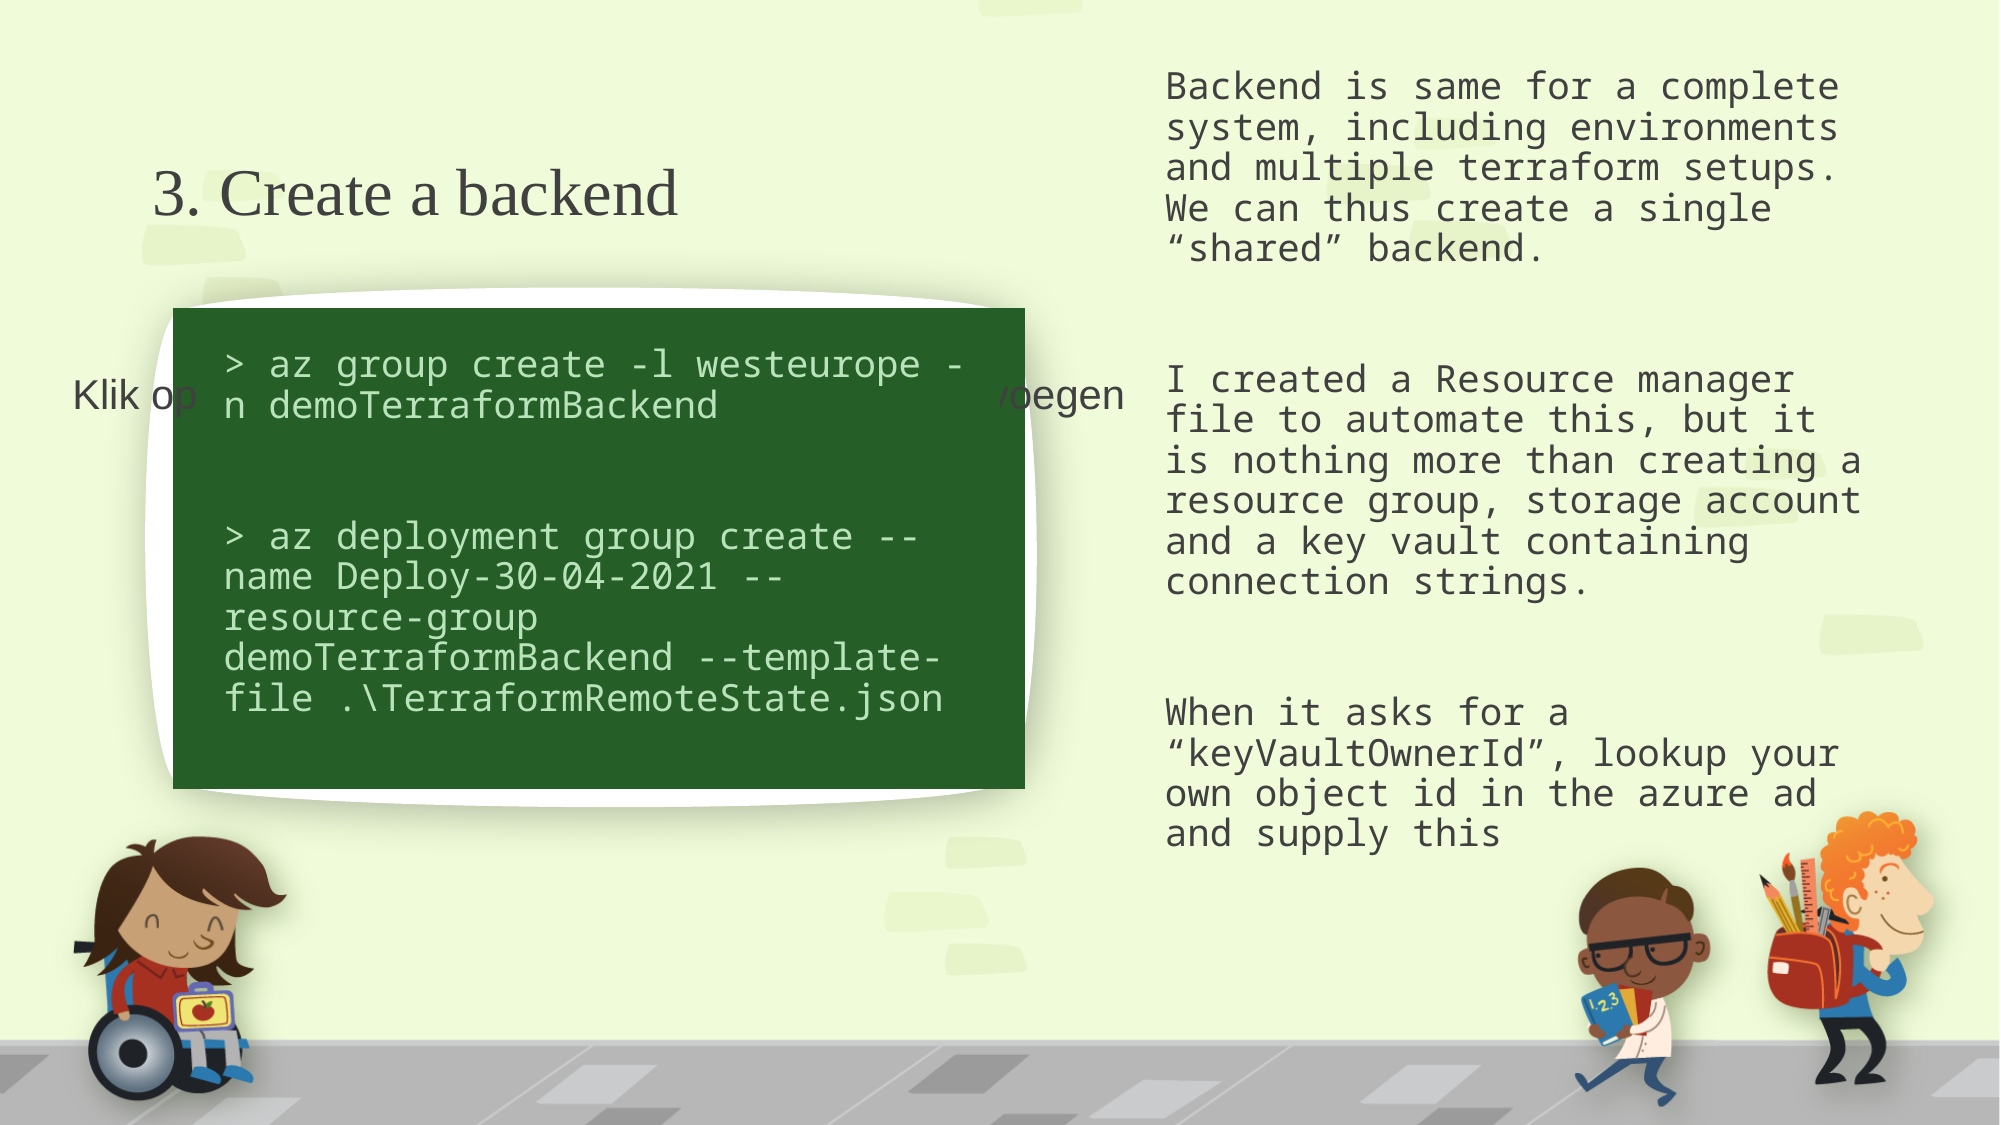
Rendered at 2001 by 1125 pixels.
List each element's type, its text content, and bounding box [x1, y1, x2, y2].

title 3. Create a backend [137, 59, 1149, 238]
list Backend is same for a complete system, including environments and multiple terraform setups. We can thus create a single “shared” backend. I created a Resource manager file to automate this, but it is nothing more than creating a resource group, storage account and a key vault containing connection strings. When it asks for a “keyVaultOwnerId”, lookup your own object id in the azure ad and supply this [1149, 59, 1898, 905]
picture [0, 0, 2000, 1125]
